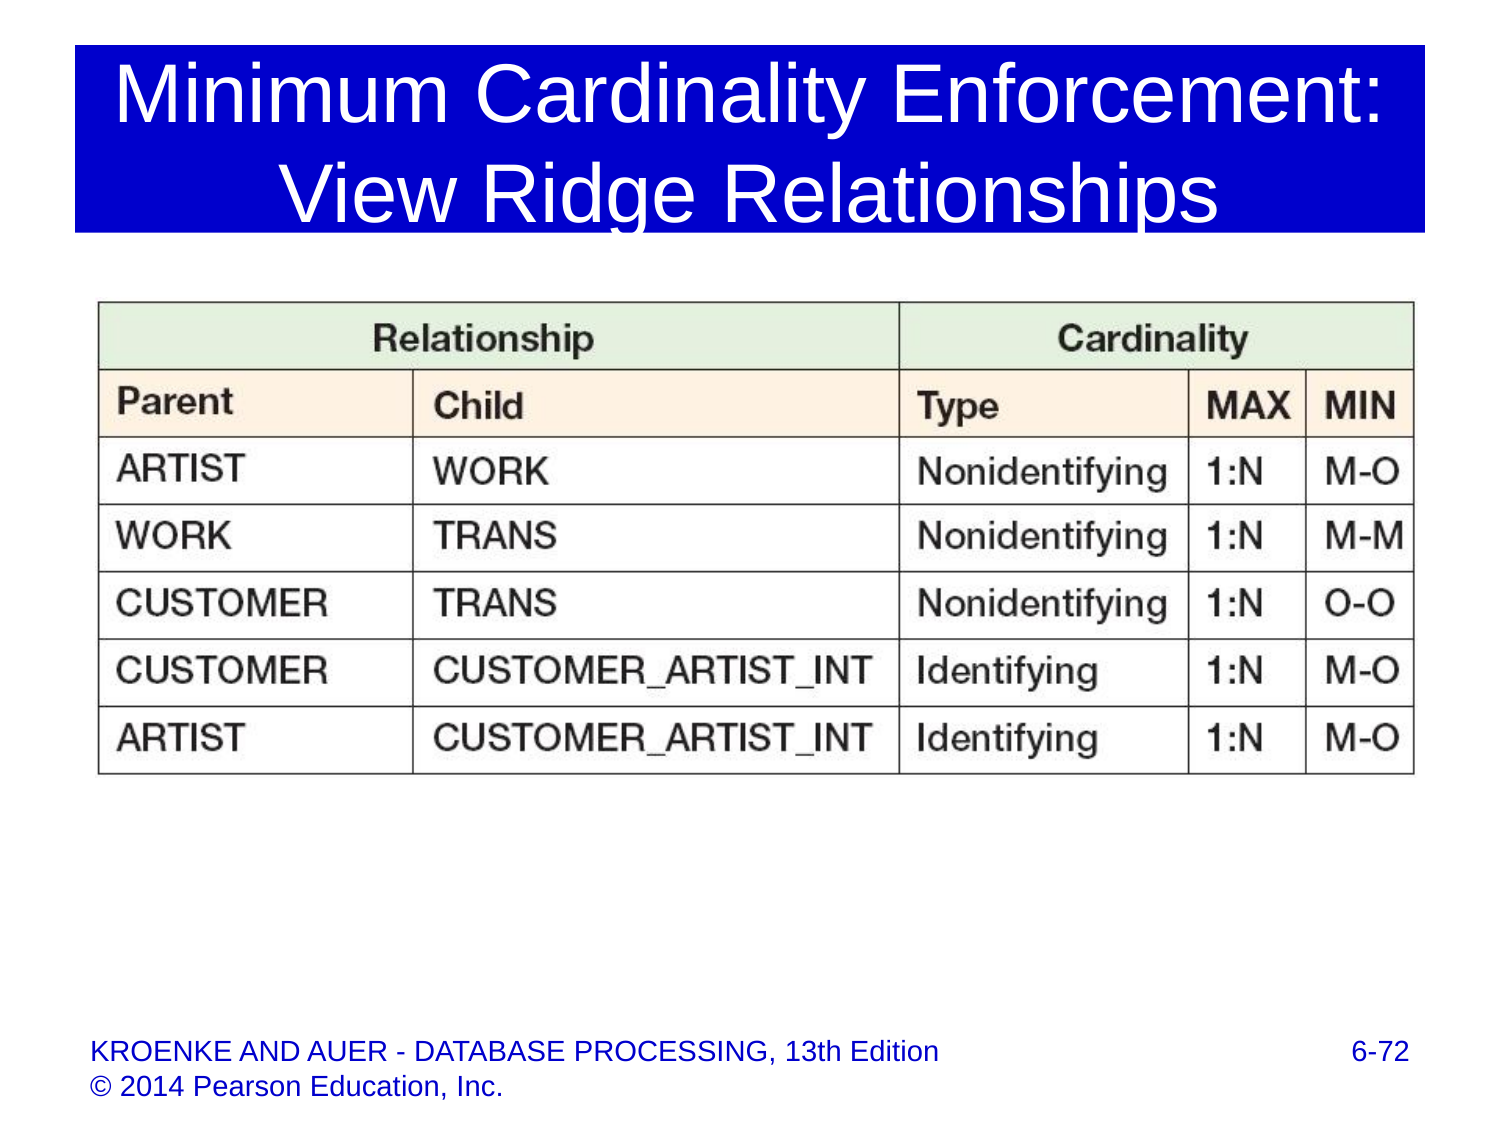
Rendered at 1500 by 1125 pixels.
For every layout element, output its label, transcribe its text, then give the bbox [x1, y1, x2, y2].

title Minimum Cardinality Enforcement: View Ridge Relationships [75, 45, 1425, 233]
footer KROENKE AND AUER - DATABASE PROCESSING, 13th Edition © 2014 Pearson Education, Inc. [74, 1024, 976, 1104]
slide_number 6-72 [1074, 1024, 1426, 1103]
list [94, 297, 1418, 778]
